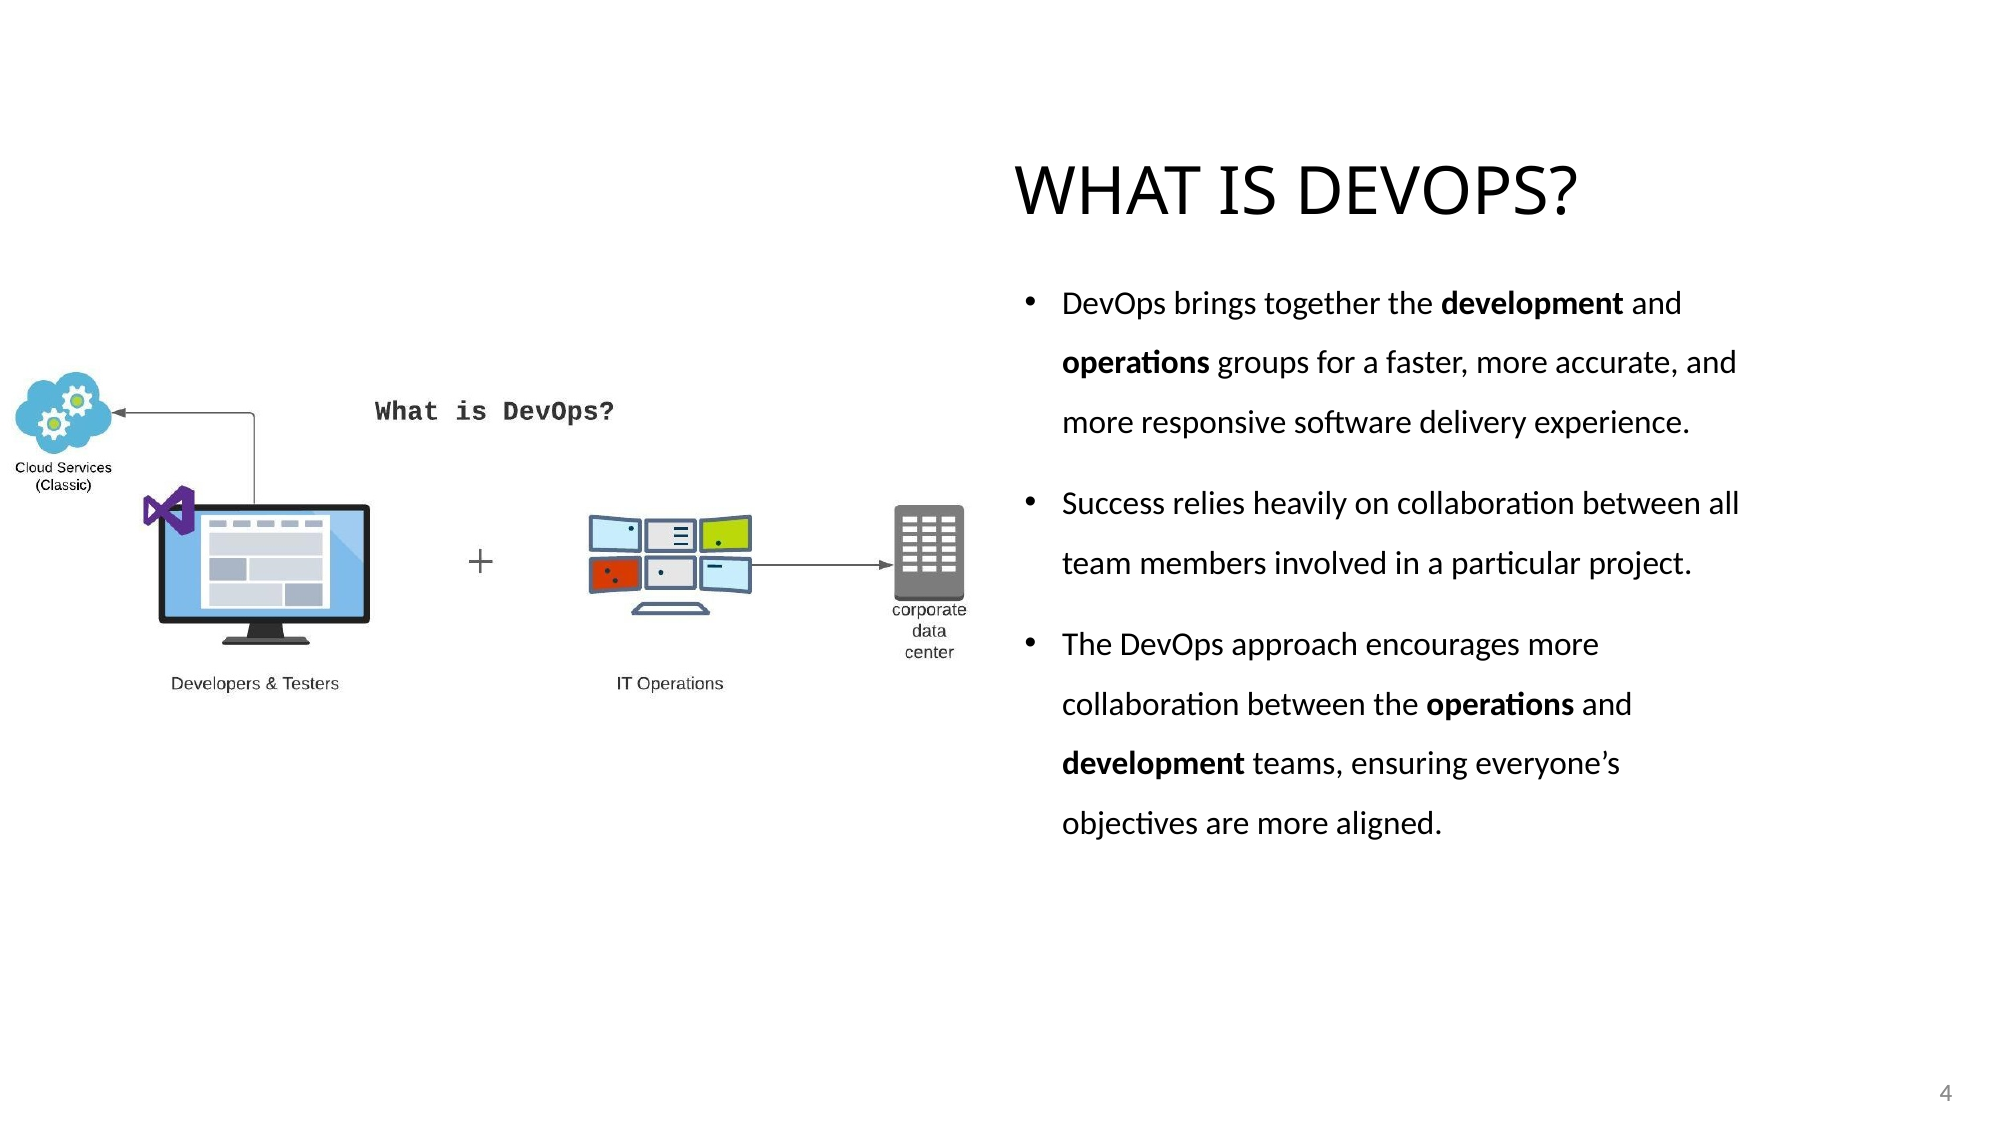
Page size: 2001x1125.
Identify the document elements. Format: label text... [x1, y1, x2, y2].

slide_number 4 [1894, 1061, 1968, 1121]
title What is devops? [999, 100, 1968, 246]
picture [0, 0, 982, 1124]
list DevOps brings together the development and operations groups for a faster, more accurate, and more responsive software delivery experience. Success relies heavily on collaboration between all team members involved in a particular project. The DevOps approach encourages more collaboration between the operations and development teams, ensuring everyone’s objectives are more aligned. [1009, 253, 1772, 870]
